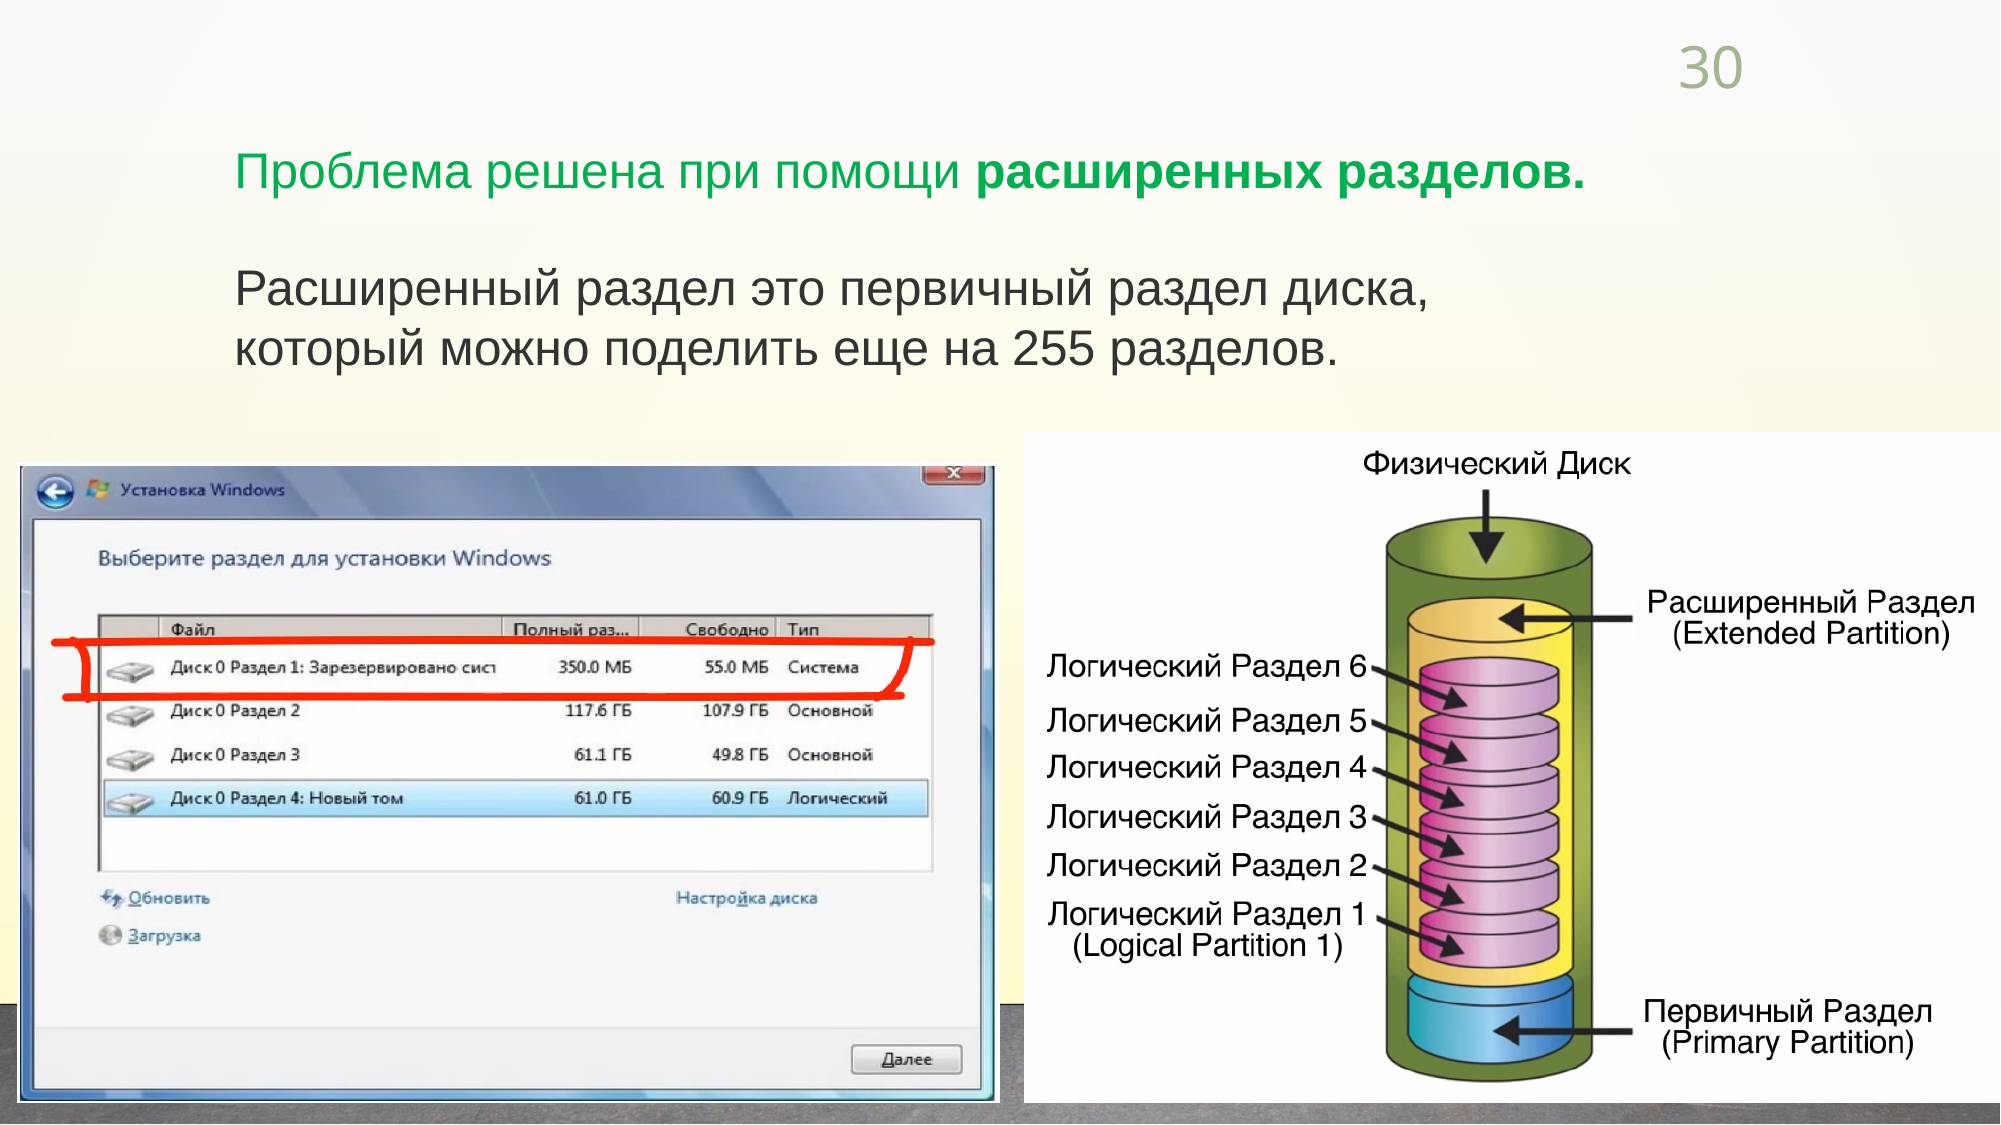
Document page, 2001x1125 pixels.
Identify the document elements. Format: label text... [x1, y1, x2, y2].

picture [0, 431, 2000, 1124]
text_box Проблема решена при помощи расширенных разделов. [219, 131, 1826, 206]
slide_number 30 [1626, 22, 1760, 106]
text_box Расширенный раздел это первичный раздел диска, который можно поделить еще на 255 разделов. [219, 247, 1456, 383]
